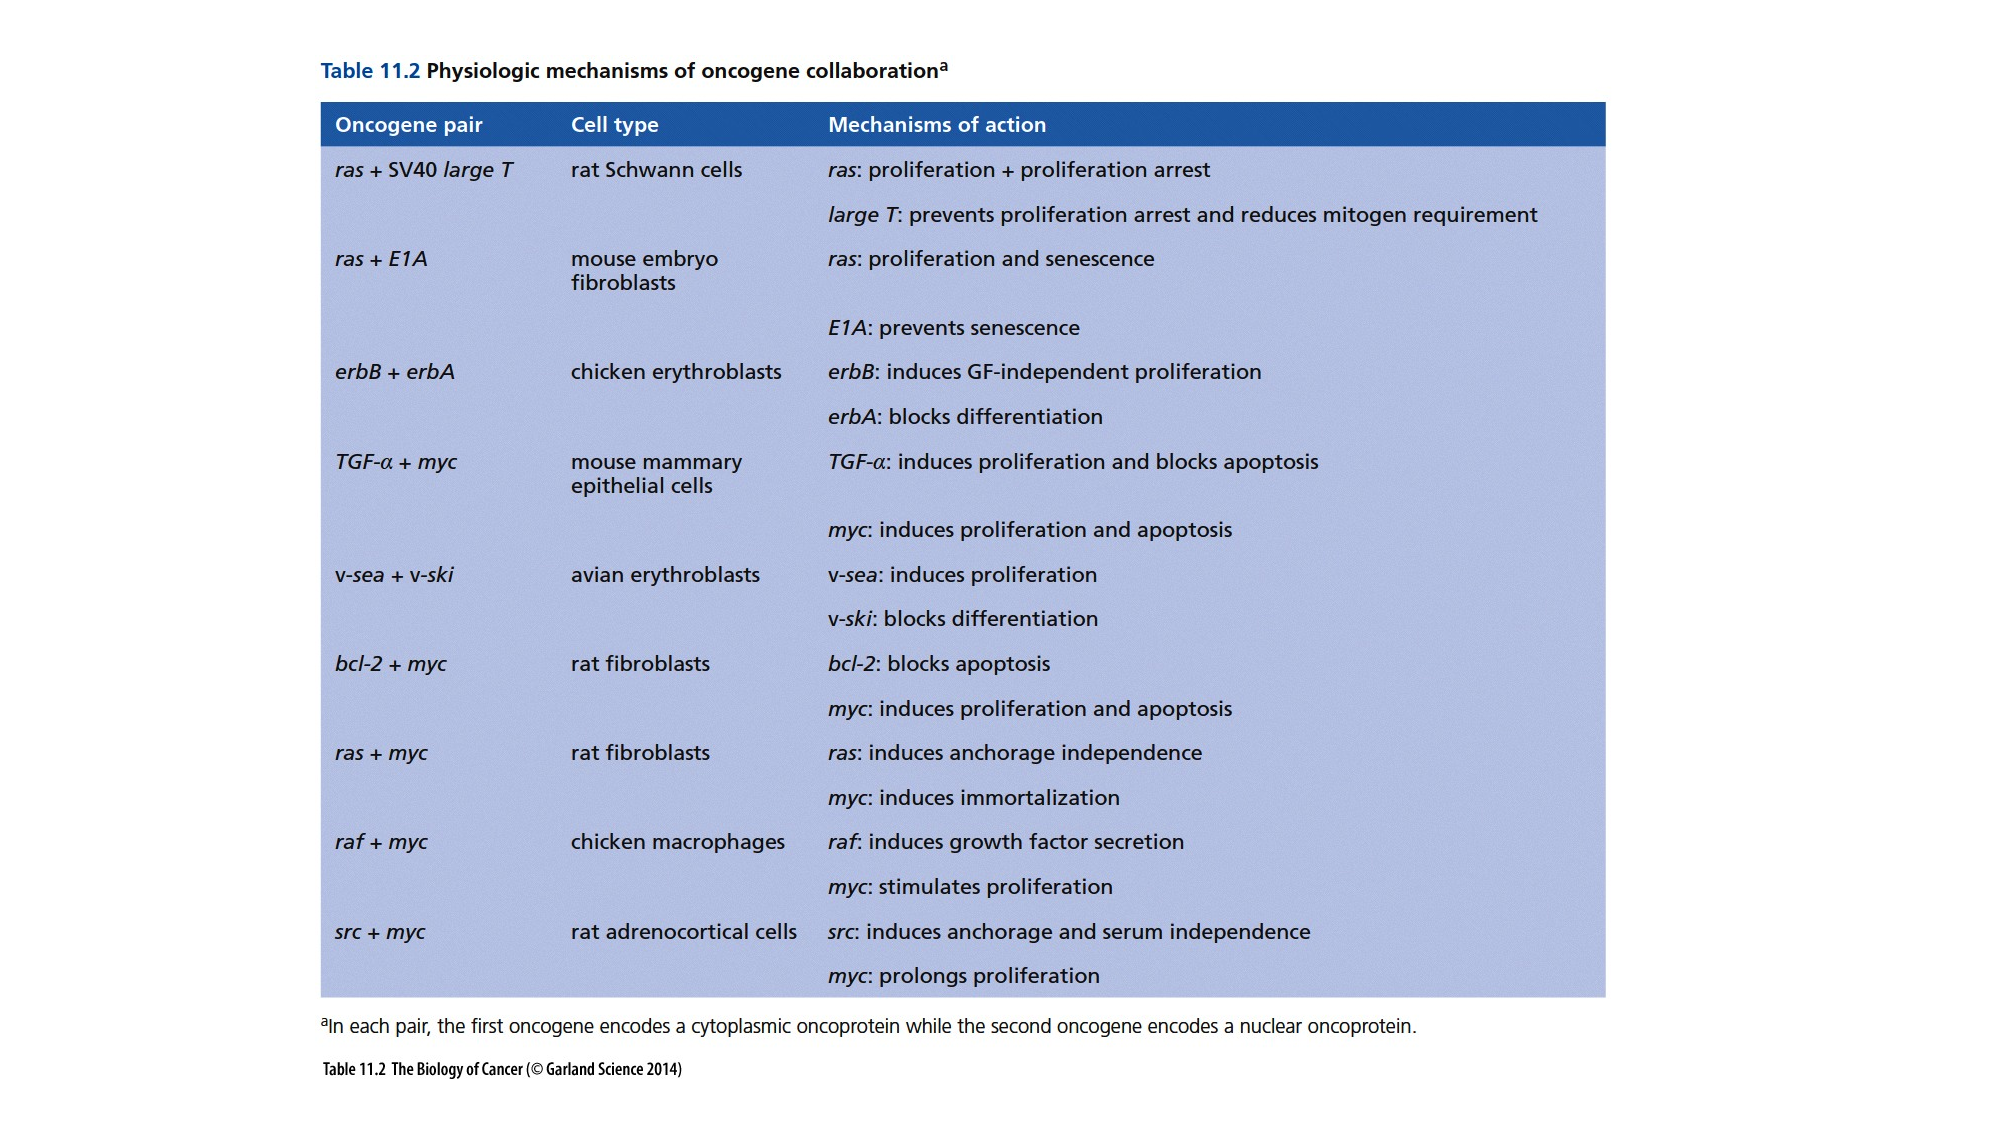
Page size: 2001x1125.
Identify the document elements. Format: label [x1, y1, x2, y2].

picture [315, 55, 1614, 1083]
